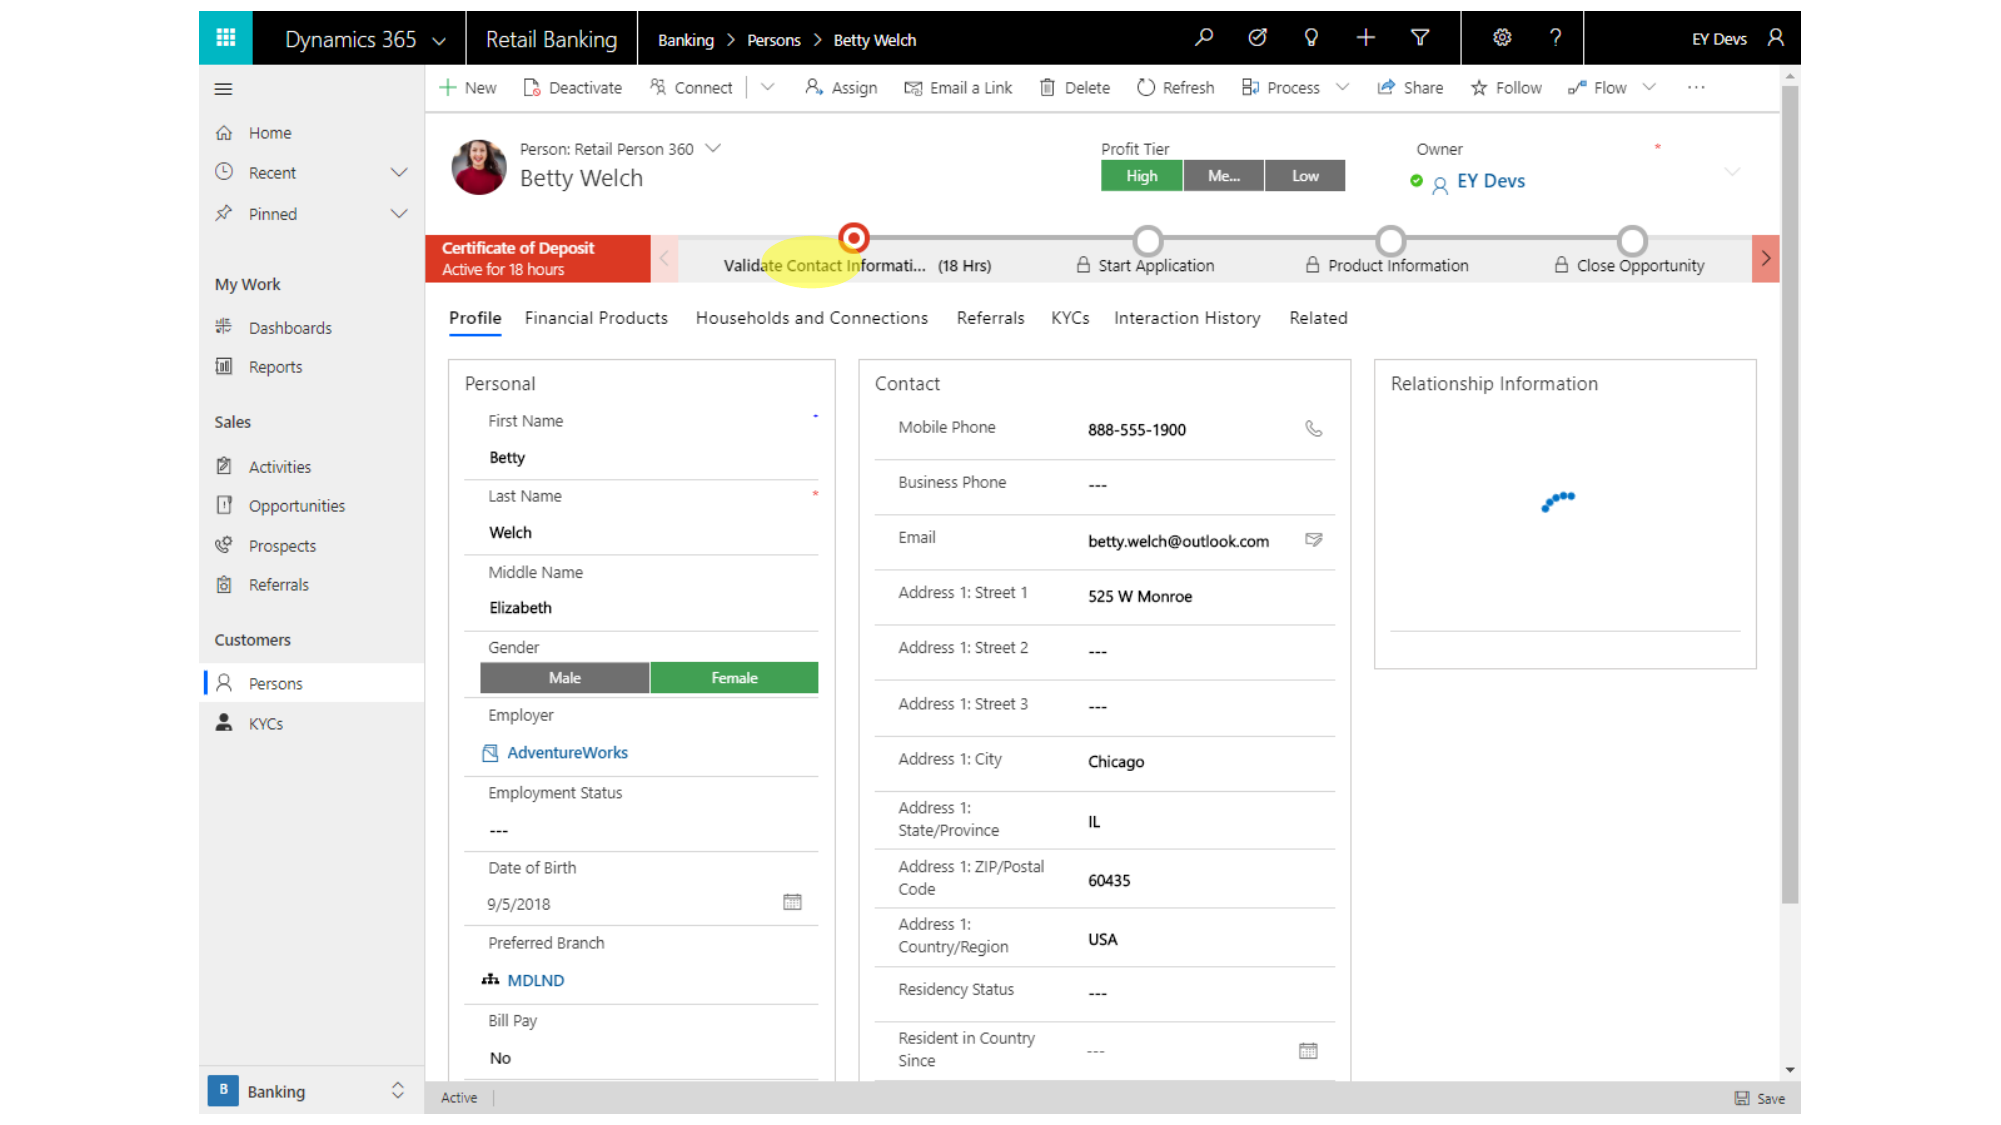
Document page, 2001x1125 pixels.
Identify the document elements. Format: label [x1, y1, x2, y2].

picture [199, 11, 1801, 1114]
